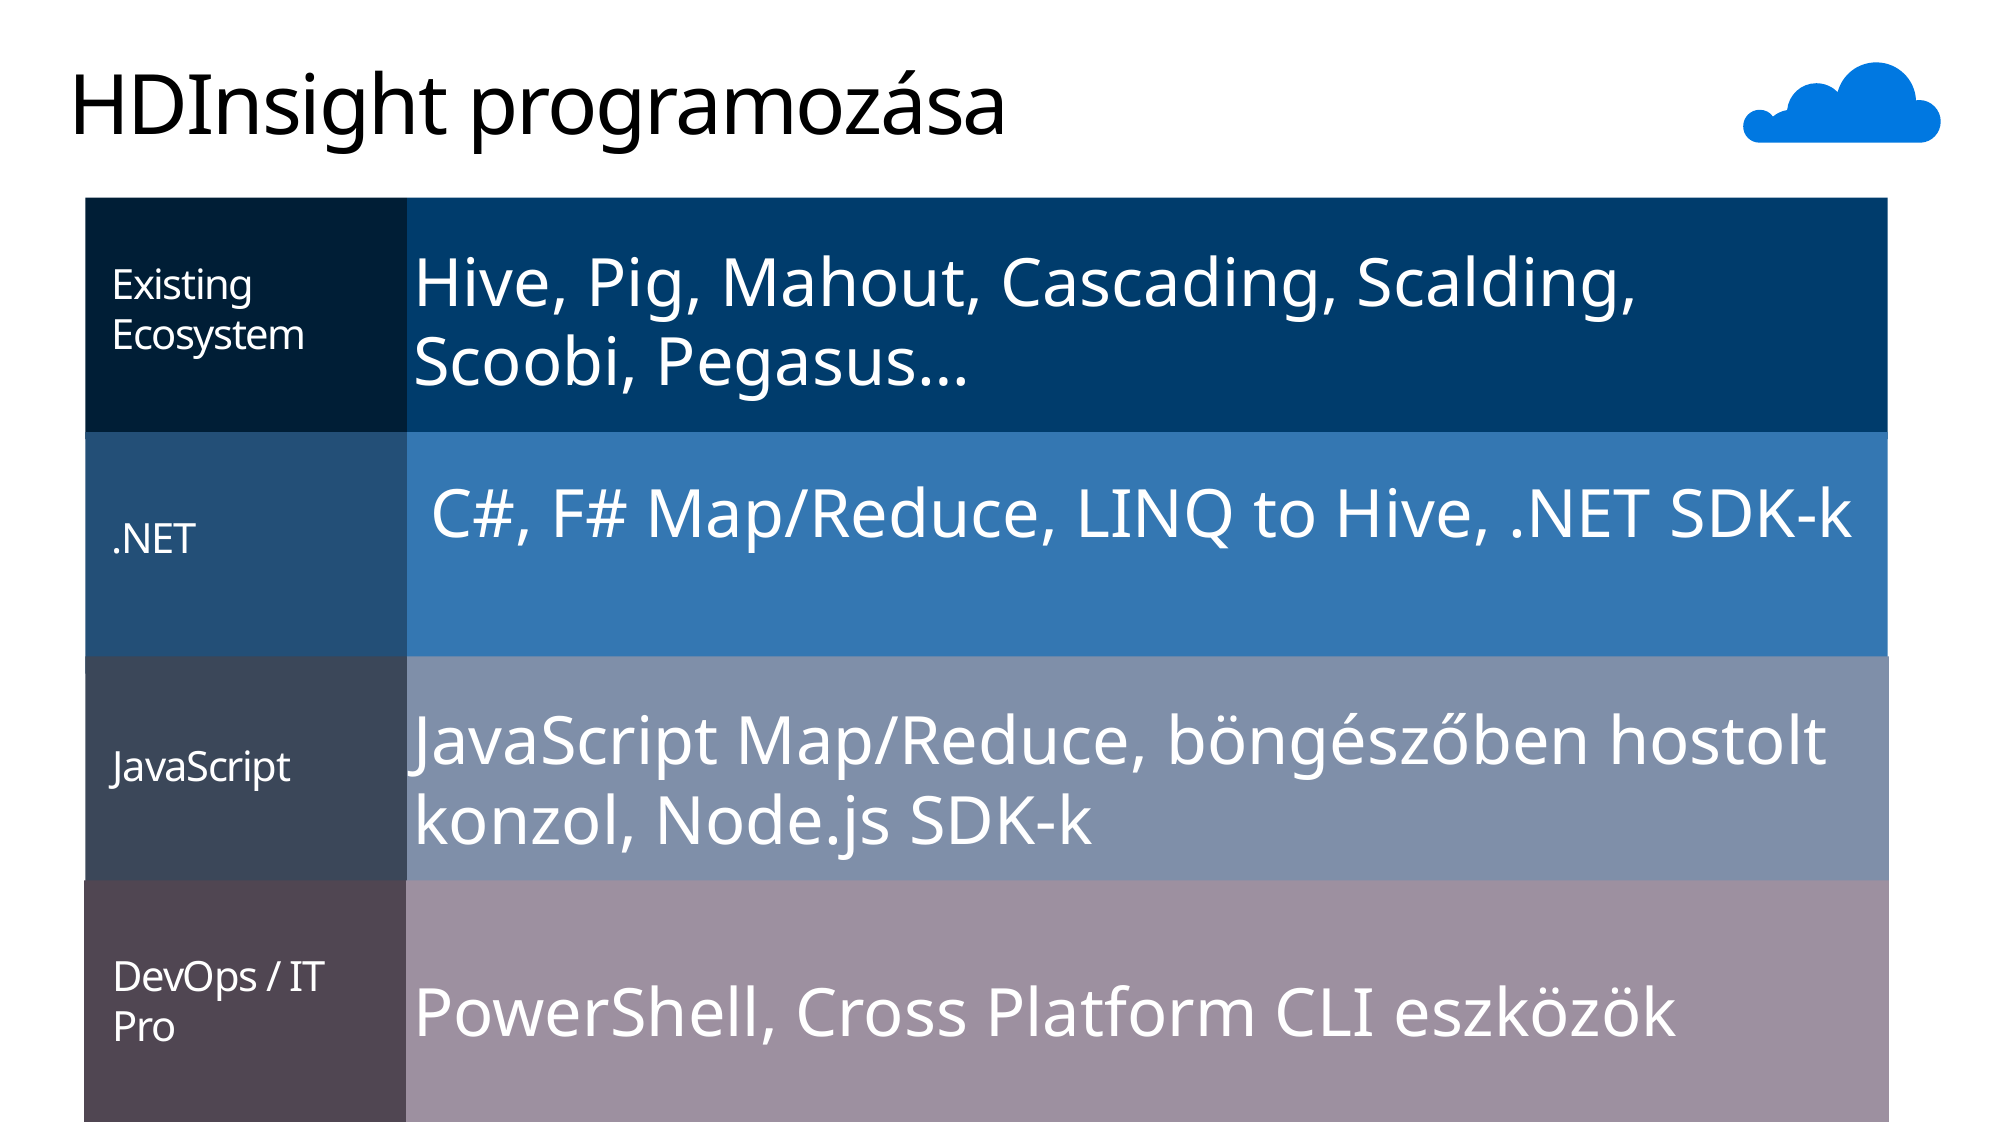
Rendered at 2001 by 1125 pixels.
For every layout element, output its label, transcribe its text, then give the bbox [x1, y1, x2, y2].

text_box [85, 431, 1888, 656]
title HDInsight programozása [44, 47, 1957, 196]
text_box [83, 880, 1890, 1123]
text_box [85, 197, 1888, 431]
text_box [85, 656, 1890, 880]
